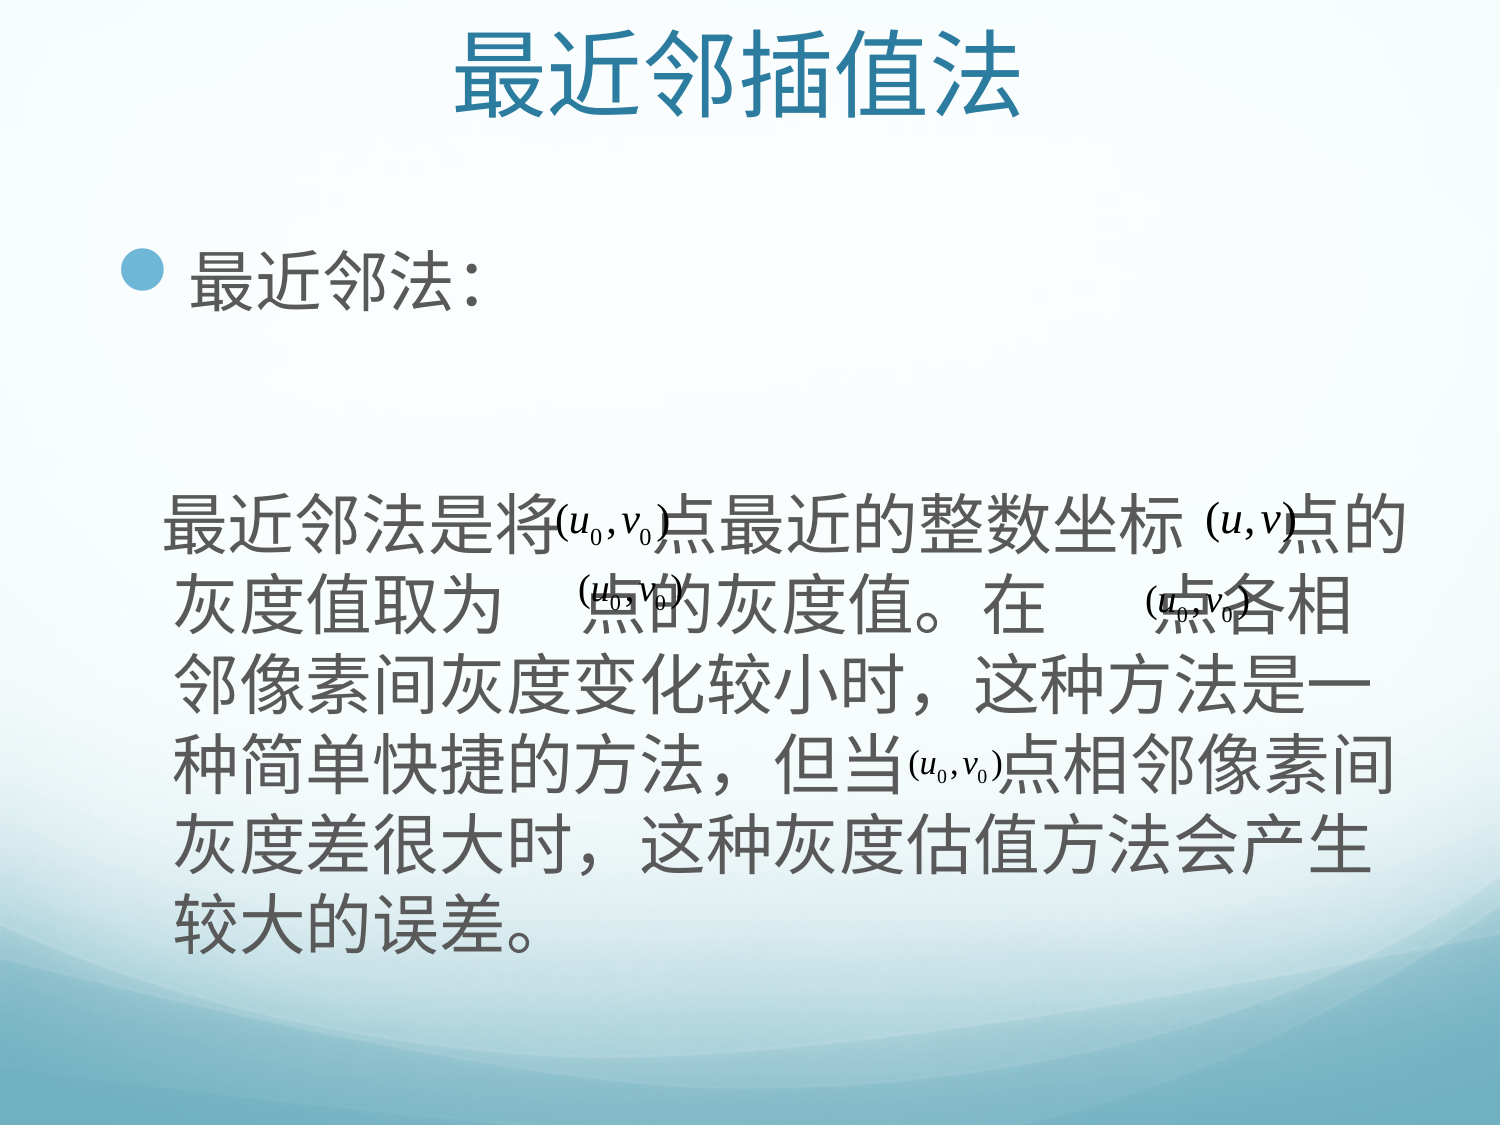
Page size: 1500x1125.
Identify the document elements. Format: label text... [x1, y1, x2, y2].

list 最近邻法： 最近邻法是将 点最近的整数坐标 点的灰度值取为 点的灰度值。在 点各相邻像素间灰度变化较小时，这种方法是一种简单快捷的方法，但当 点相邻像素间灰度差很大时，这种灰度估值方法会产生较大的误差。 [100, 547, 1436, 1003]
list 最近邻法： 最近邻法是将 点最近的整数坐标 点的灰度值取为 点的灰度值。在 点各相邻像素间灰度变化较小时，这种方法是一种简单快捷的方法，但当 点相邻像素间灰度差很大时，这种灰度估值方法会产生较大的误差。 [100, 231, 1436, 543]
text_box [903, 739, 1011, 793]
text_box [548, 491, 680, 556]
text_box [1139, 573, 1259, 633]
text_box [1198, 491, 1306, 553]
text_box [572, 561, 692, 621]
title 最近邻插值法 [112, 19, 1365, 138]
